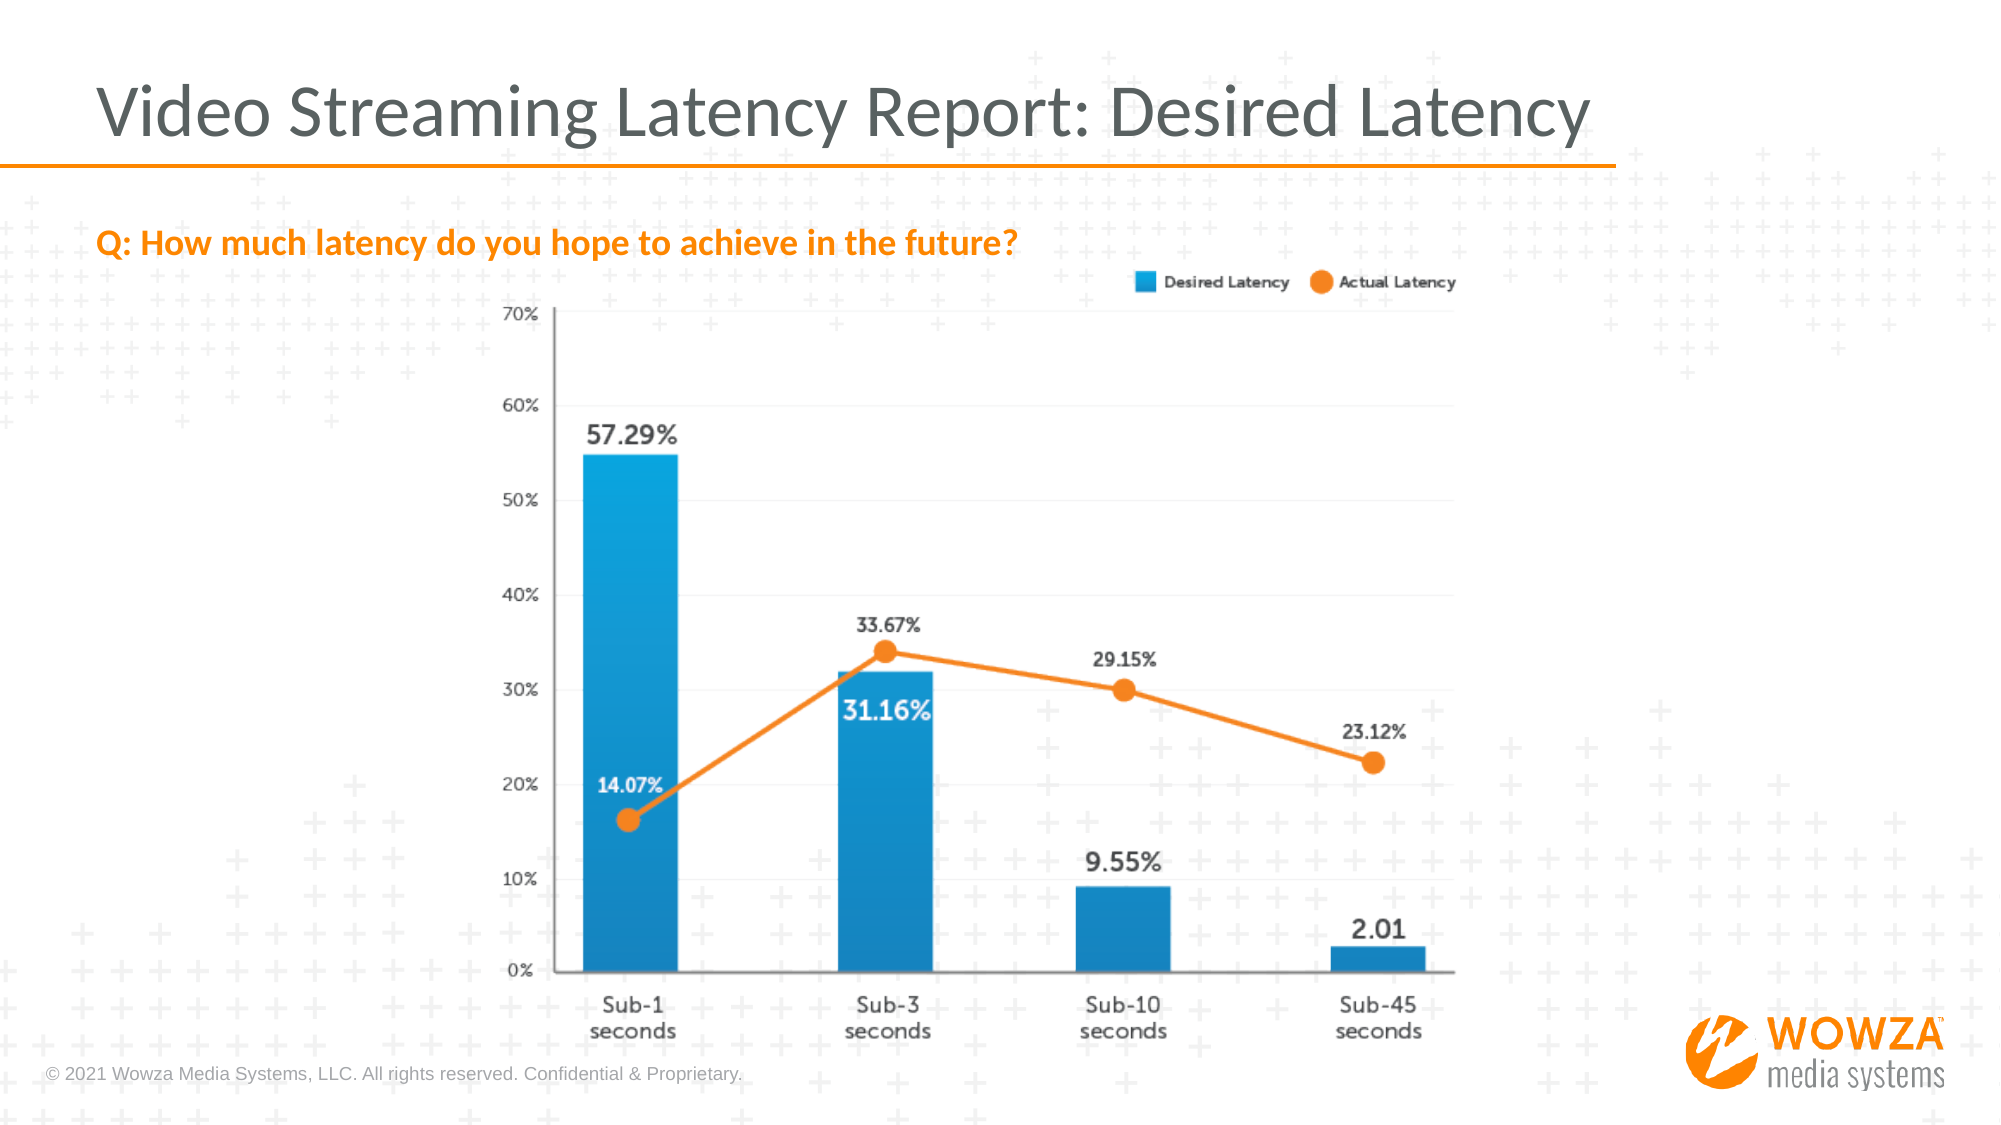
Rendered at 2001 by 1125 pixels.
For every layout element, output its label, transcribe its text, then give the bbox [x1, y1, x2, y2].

text_box Q: How much latency do you hope to achieve in the future? [78, 199, 1038, 282]
picture [361, 240, 1603, 1084]
title Video Streaming Latency Report: Desired Latency [81, 23, 1922, 200]
